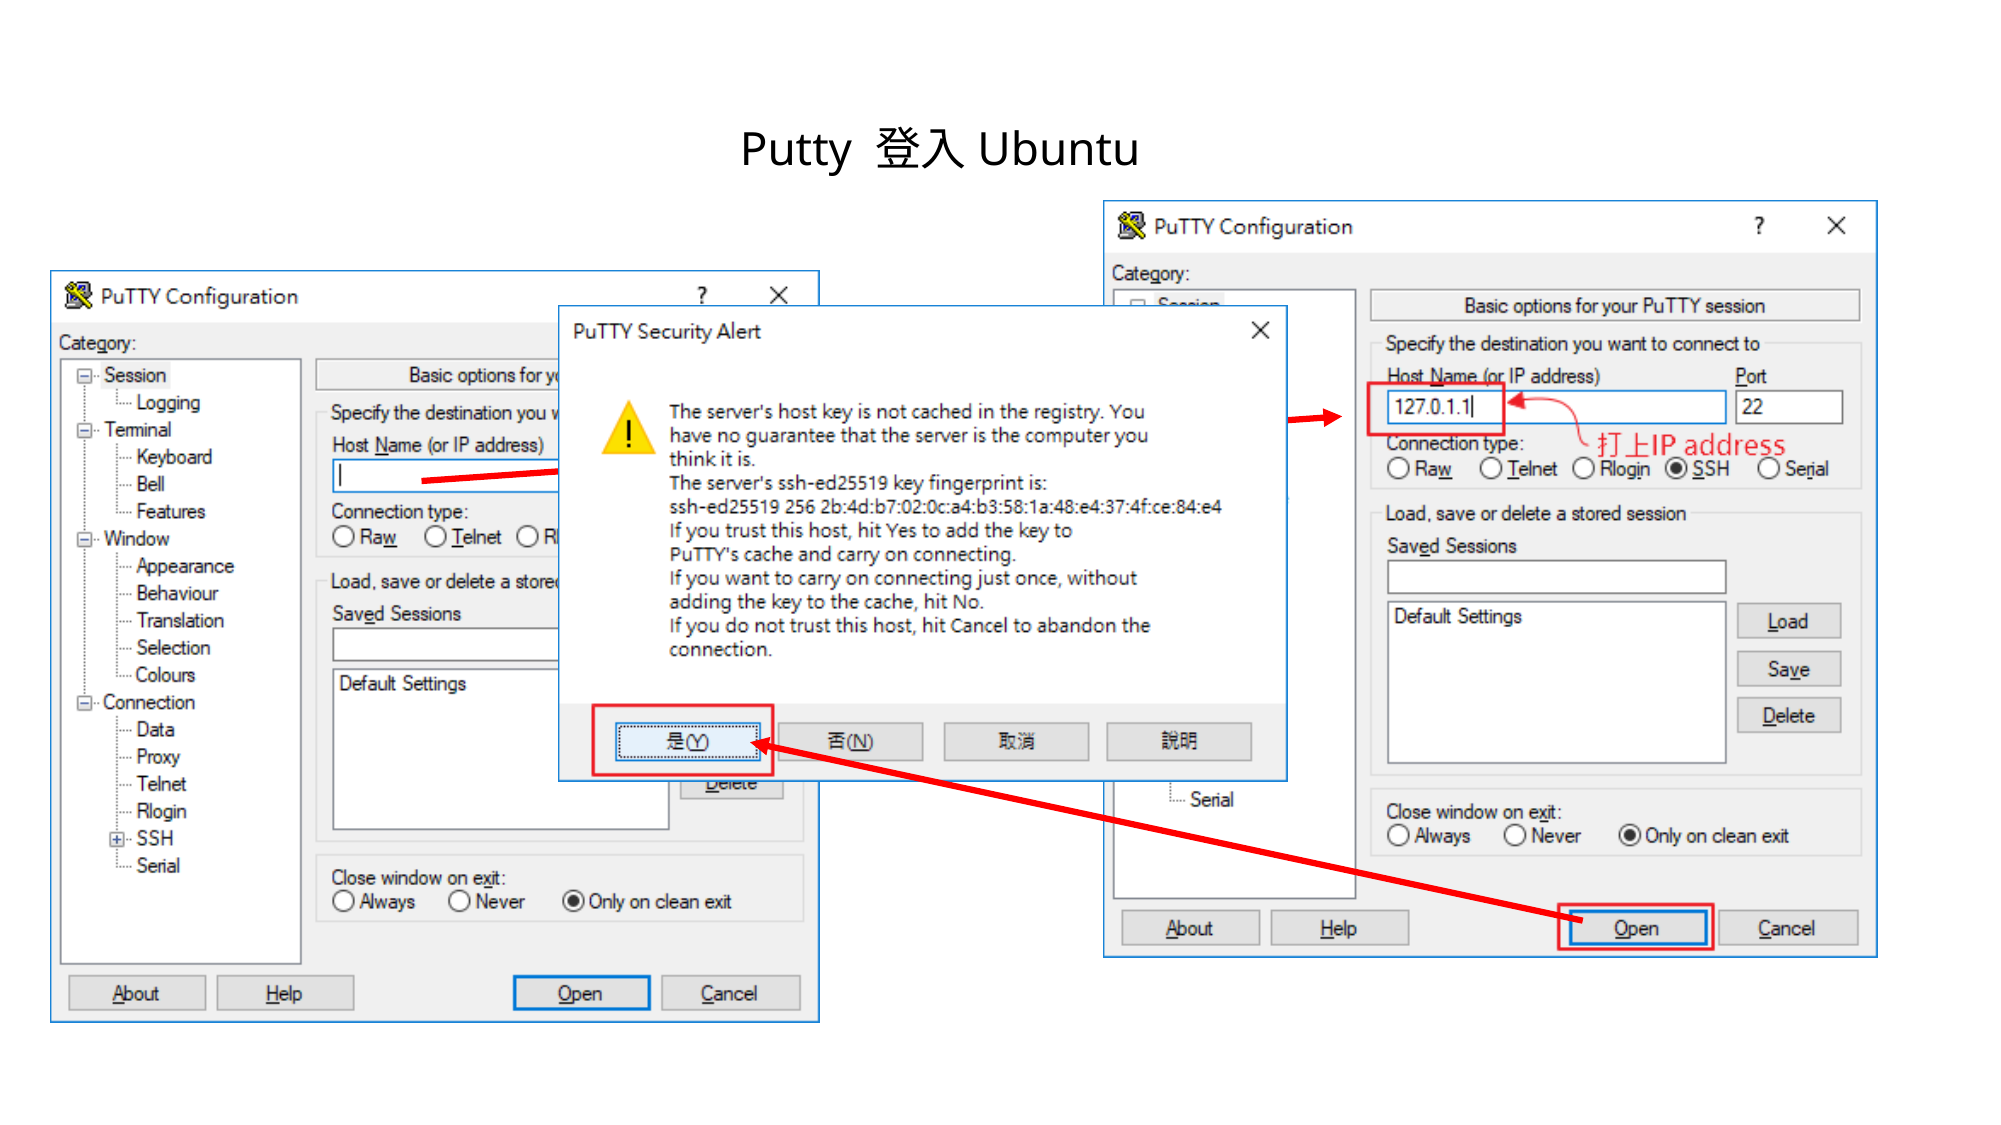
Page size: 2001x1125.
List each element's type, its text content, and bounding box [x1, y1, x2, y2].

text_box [1288, 416, 1343, 482]
text_box Putty 登入Ubuntu [724, 98, 1226, 183]
picture [50, 200, 1878, 1023]
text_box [749, 742, 1583, 921]
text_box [421, 416, 558, 482]
